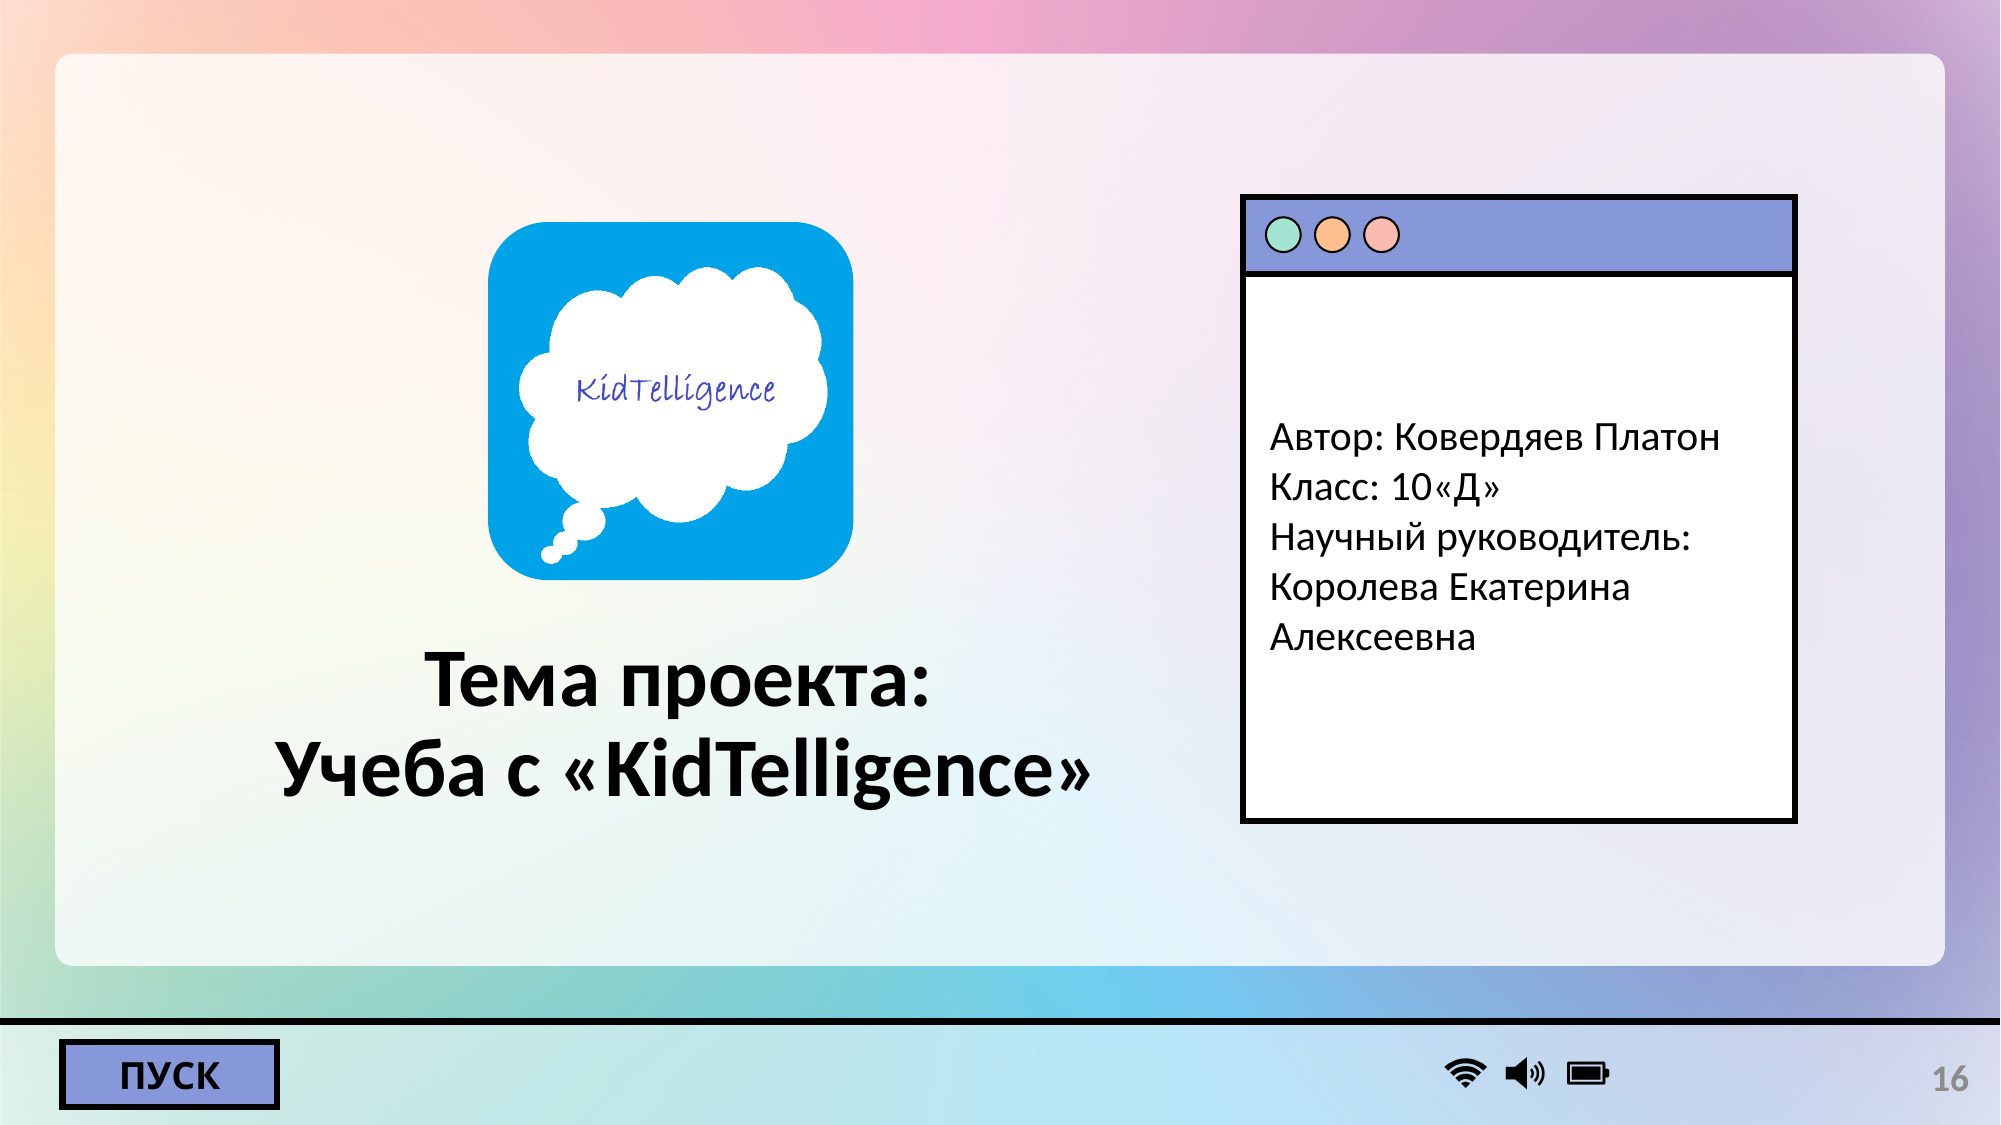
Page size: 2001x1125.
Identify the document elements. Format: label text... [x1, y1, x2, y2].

picture [1442, 1050, 1488, 1096]
slide_number 16 [1898, 1021, 2000, 1125]
text_box Тема проекта: Учеба с «KidTelligence» [154, 534, 1222, 915]
picture [1565, 1050, 1611, 1096]
text_box Автор: Ковердяев Платон Класс: 10«Д» Научный руководитель: Королева Екатерина Алексеевна [1255, 401, 1772, 666]
picture [0, 0, 2001, 1125]
picture [1504, 1050, 1550, 1096]
